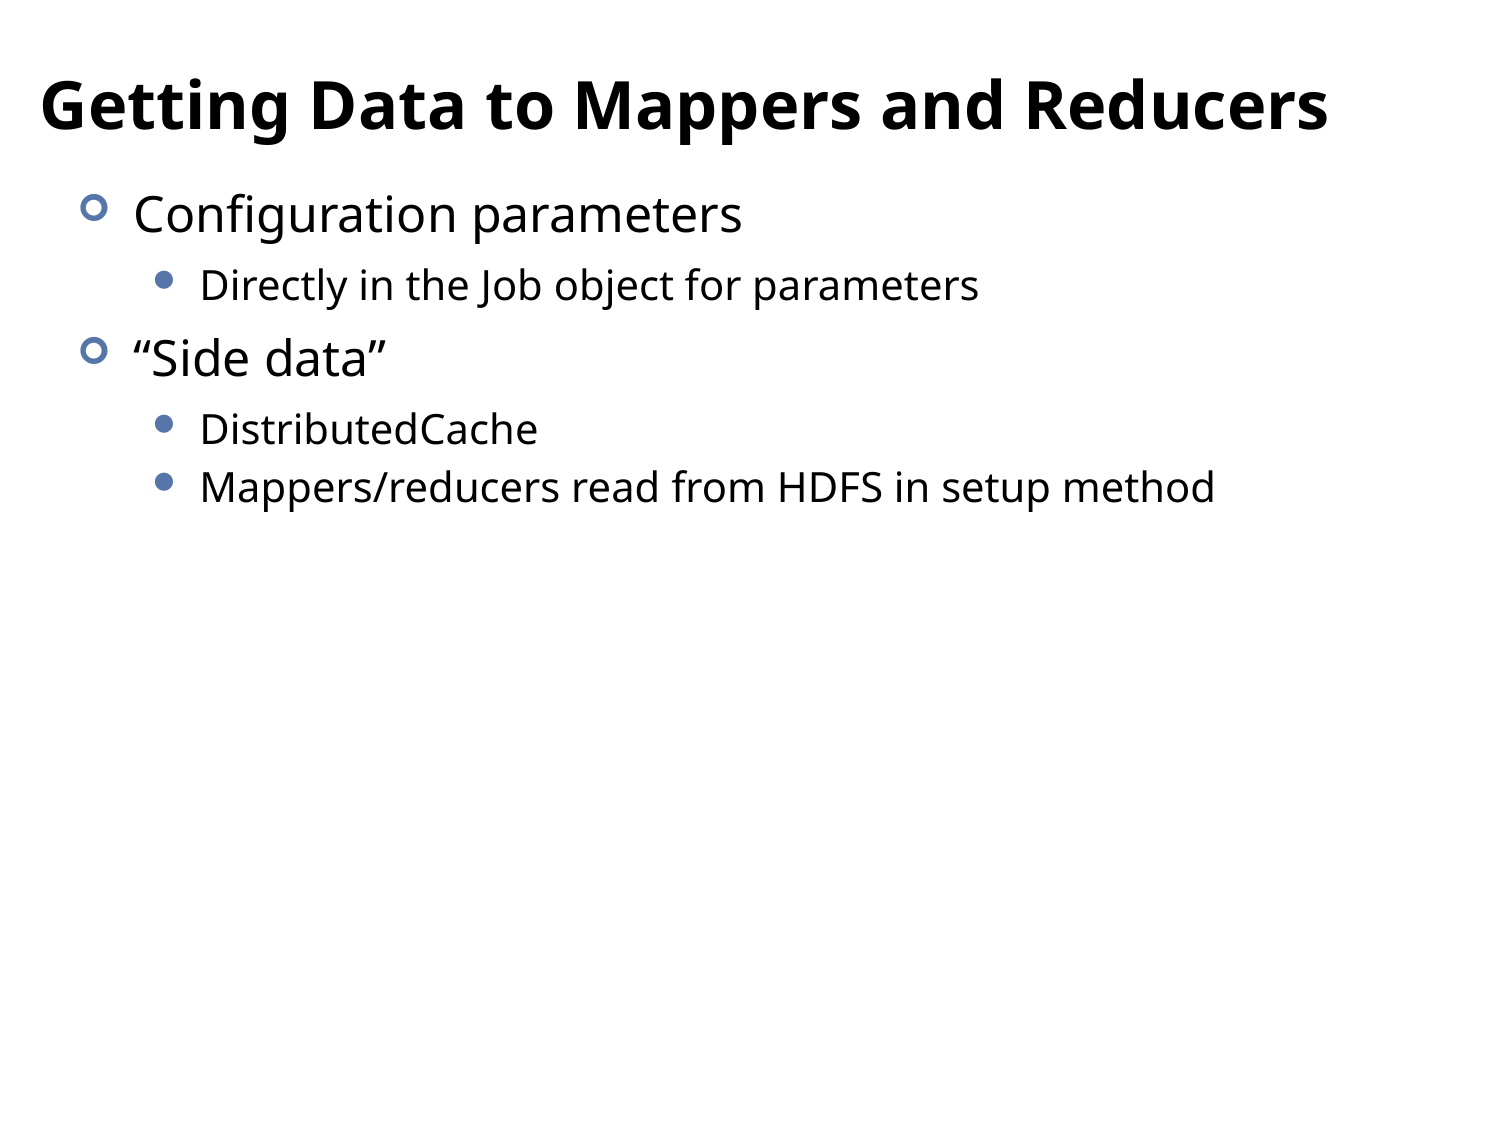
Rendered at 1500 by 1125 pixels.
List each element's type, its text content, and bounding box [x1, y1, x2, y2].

title Getting Data to Mappers and Reducers [24, 18, 1451, 188]
list Configuration parameters Directly in the Job object for parameters “Side data” DistributedCache Mappers/reducers read from HDFS in setup method [62, 174, 1451, 1013]
